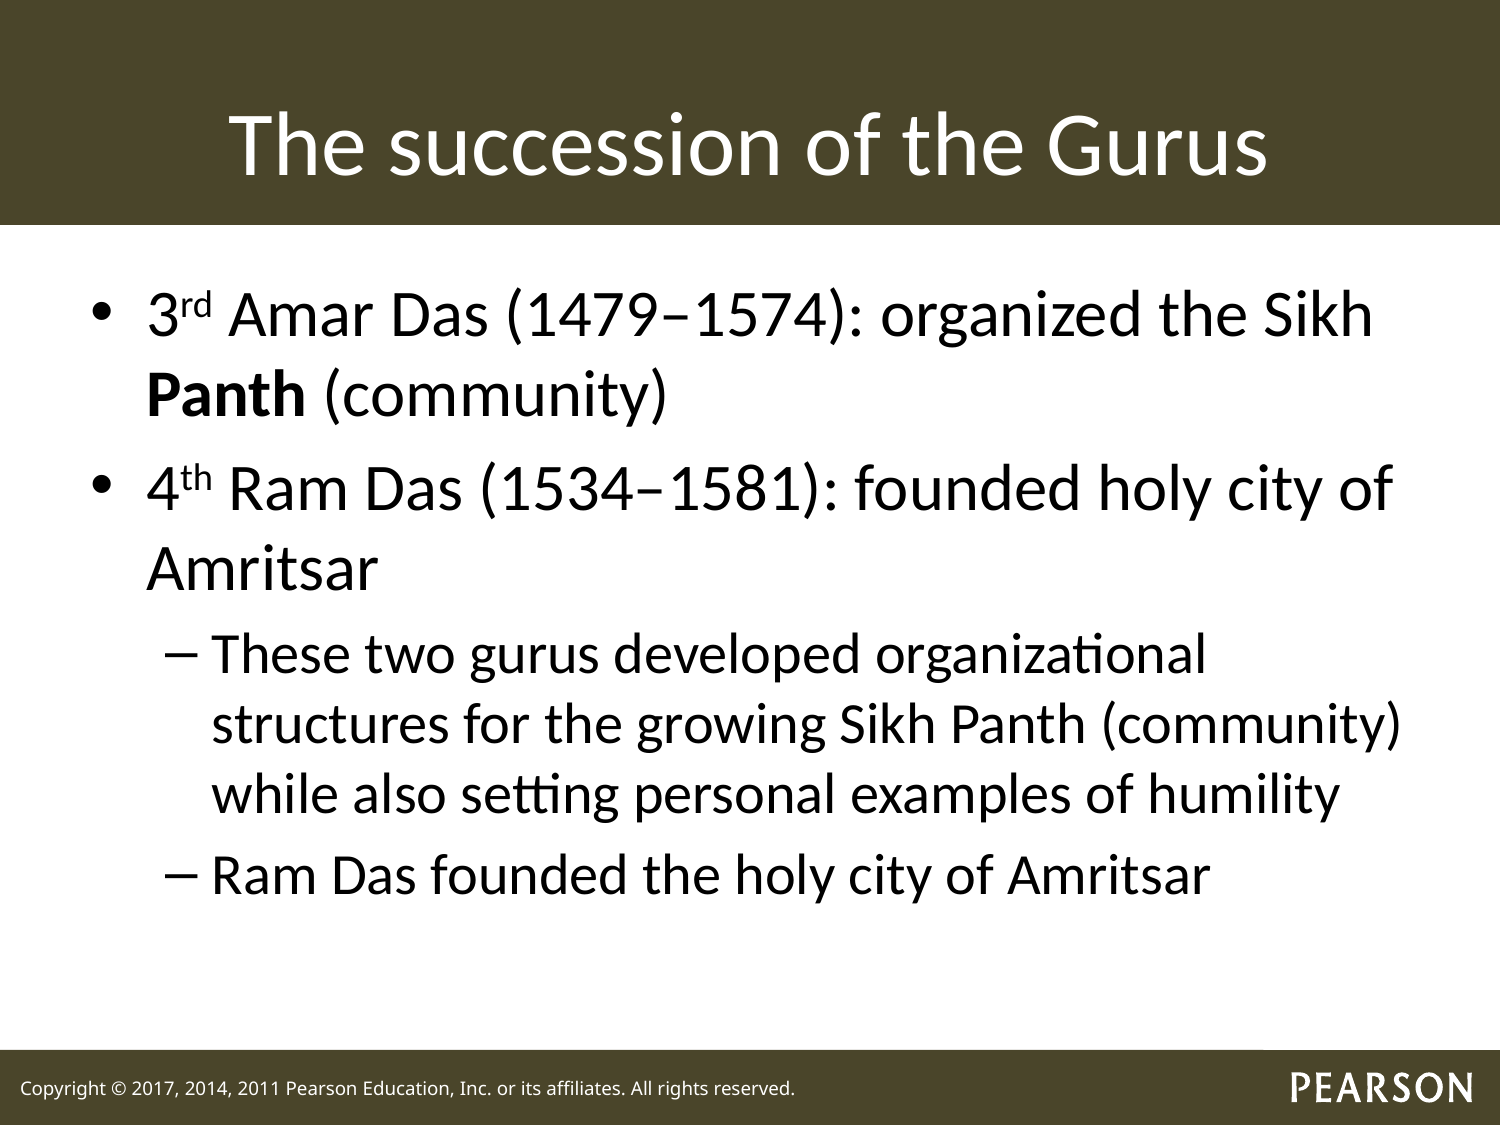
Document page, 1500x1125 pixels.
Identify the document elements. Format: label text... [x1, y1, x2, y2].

title The succession of the Gurus [75, 45, 1425, 233]
list 3rd Amar Das (1479–1574): organized the Sikh Panth (community) 4th Ram Das (1534–1581): founded holy city of Amritsar These two gurus developed organizational structures for the growing Sikh Panth (community) while also setting personal examples of humility Ram Das founded the holy city of Amritsar [75, 262, 1425, 1005]
